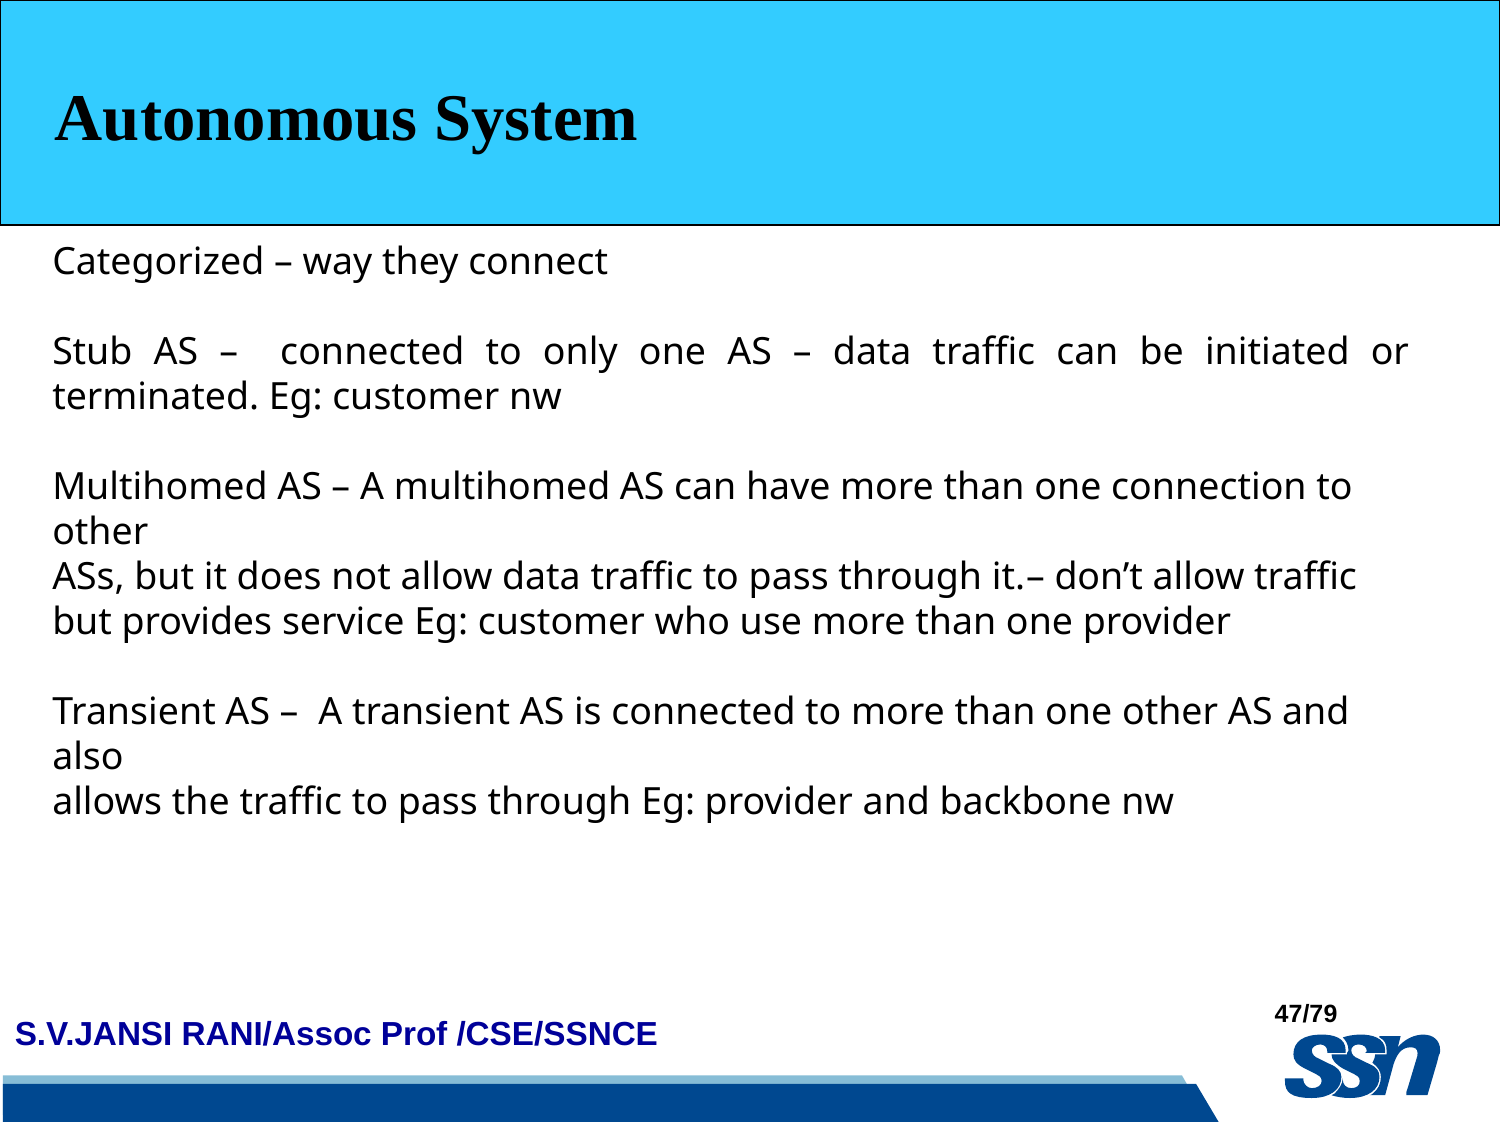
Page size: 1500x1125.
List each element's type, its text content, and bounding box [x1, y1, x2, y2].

text_box [1349, 1050, 1381, 1111]
text_box Autonomous System [40, 66, 654, 162]
text_box Categorized – way they connect Stub AS – connected to only one AS – data traffic can be initiated or terminated. Eg: customer nw Multihomed AS – A multihomed AS can have more than one connection to other ASs, but it does not allow data traffic to pass through it.– don’t allow traffic but provides service Eg: customer who use more than one provider Transient AS – A transient AS is connected to more than one other AS and also allows the traffic to pass through Eg: provider and backbone nw [37, 229, 1425, 950]
text_box [0, 0, 1500, 225]
